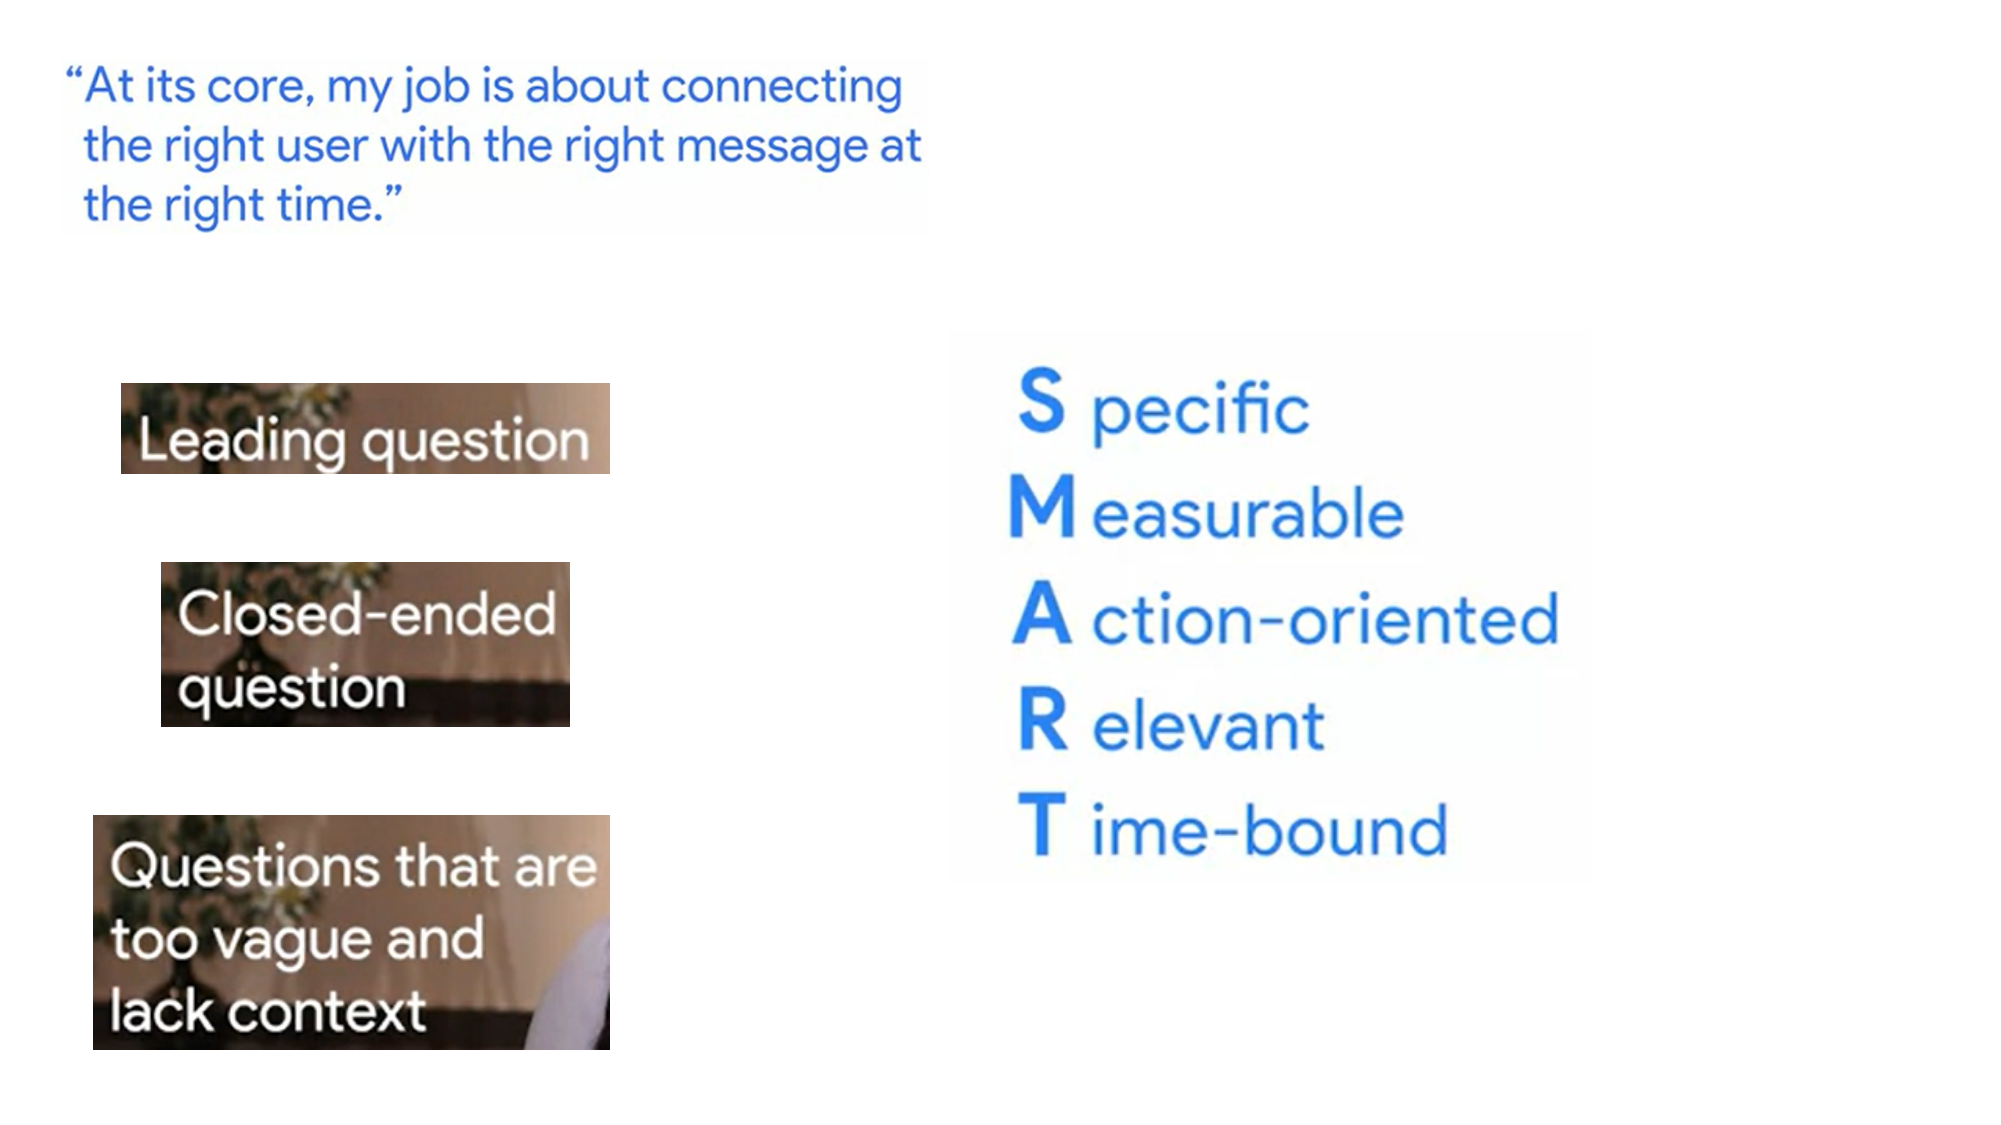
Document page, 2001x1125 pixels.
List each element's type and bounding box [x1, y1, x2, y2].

picture [93, 815, 610, 1050]
picture [121, 383, 610, 474]
picture [949, 330, 1591, 883]
picture [161, 562, 570, 727]
picture [61, 59, 930, 234]
